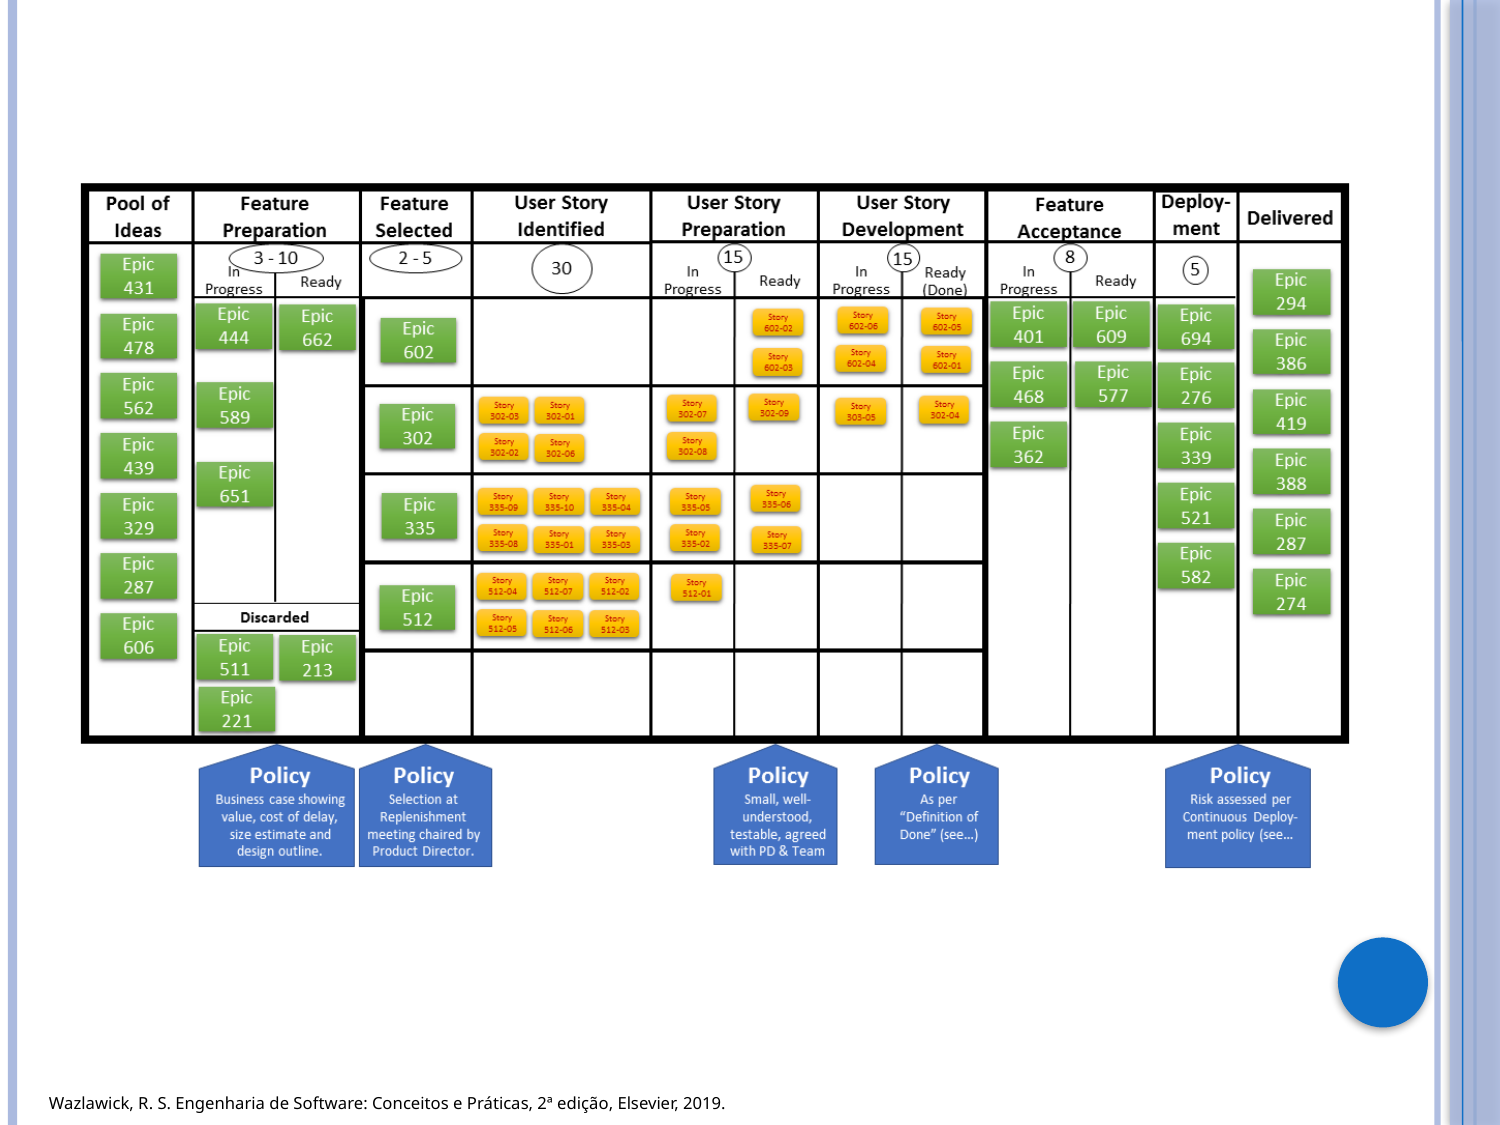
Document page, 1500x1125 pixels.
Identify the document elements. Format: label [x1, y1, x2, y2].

list [52, 148, 1377, 894]
